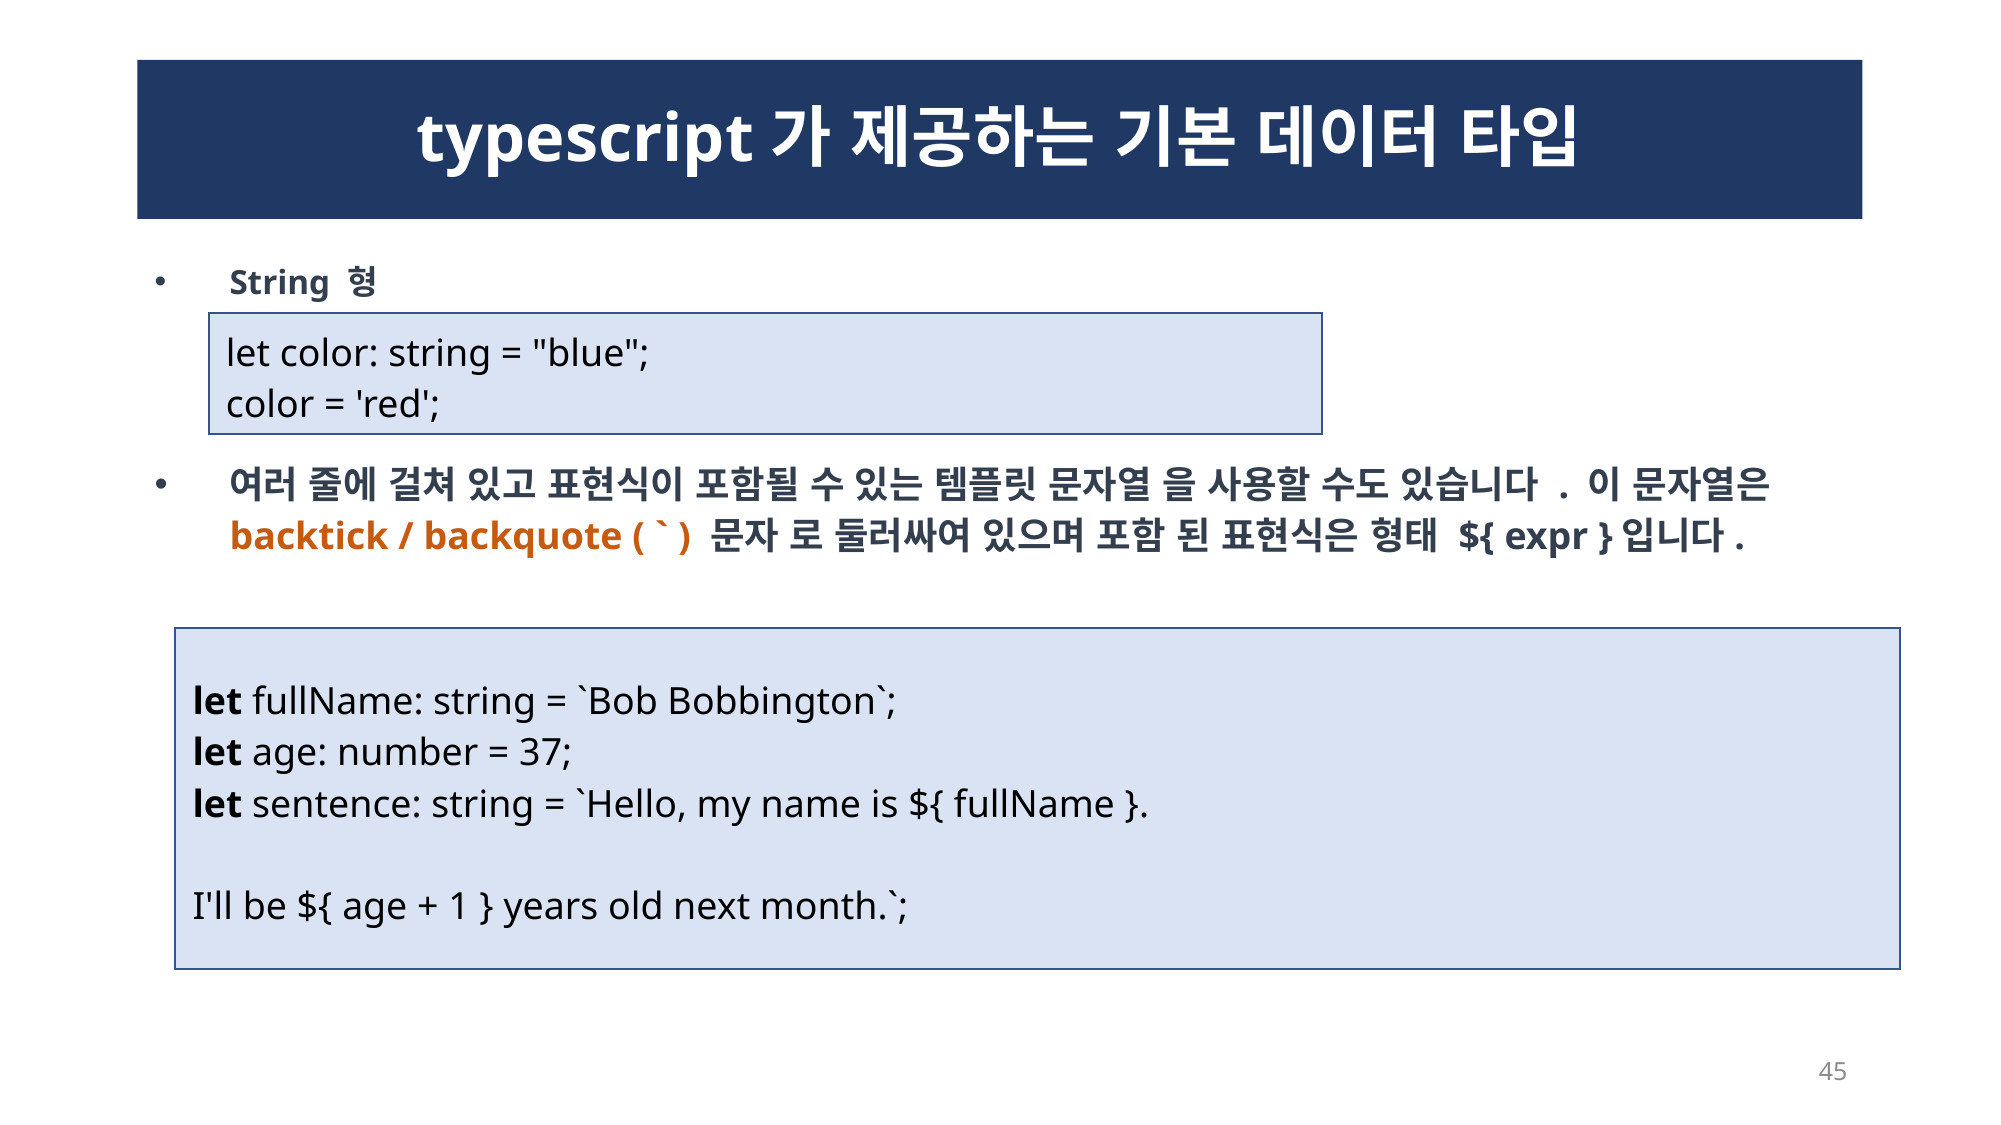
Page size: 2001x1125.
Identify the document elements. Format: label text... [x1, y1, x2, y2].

text_box let color: string = "blue"; color = 'red'; [208, 312, 1323, 435]
list String 형 여러 줄에 걸쳐 있고 표현식이 포함될 수 있는 템플릿 문자열 을 사용할 수도 있습니다 . 이 문자열은 backtick / backquote ( ` ) 문자 로 둘러싸여 있으며 포함 된 표현식은 형태 ${ expr }입니다. [137, 248, 1863, 1014]
slide_number 45 [1412, 1042, 1863, 1103]
title typescript가 제공하는 기본 데이터 타입 [137, 59, 1863, 219]
text_box let fullName: string = `Bob Bobbington`; let age: number = 37; let sentence: string = `Hello, my name is ${ fullName }. I'll be ${ age + 1 } years old next month.`; [174, 627, 1901, 970]
